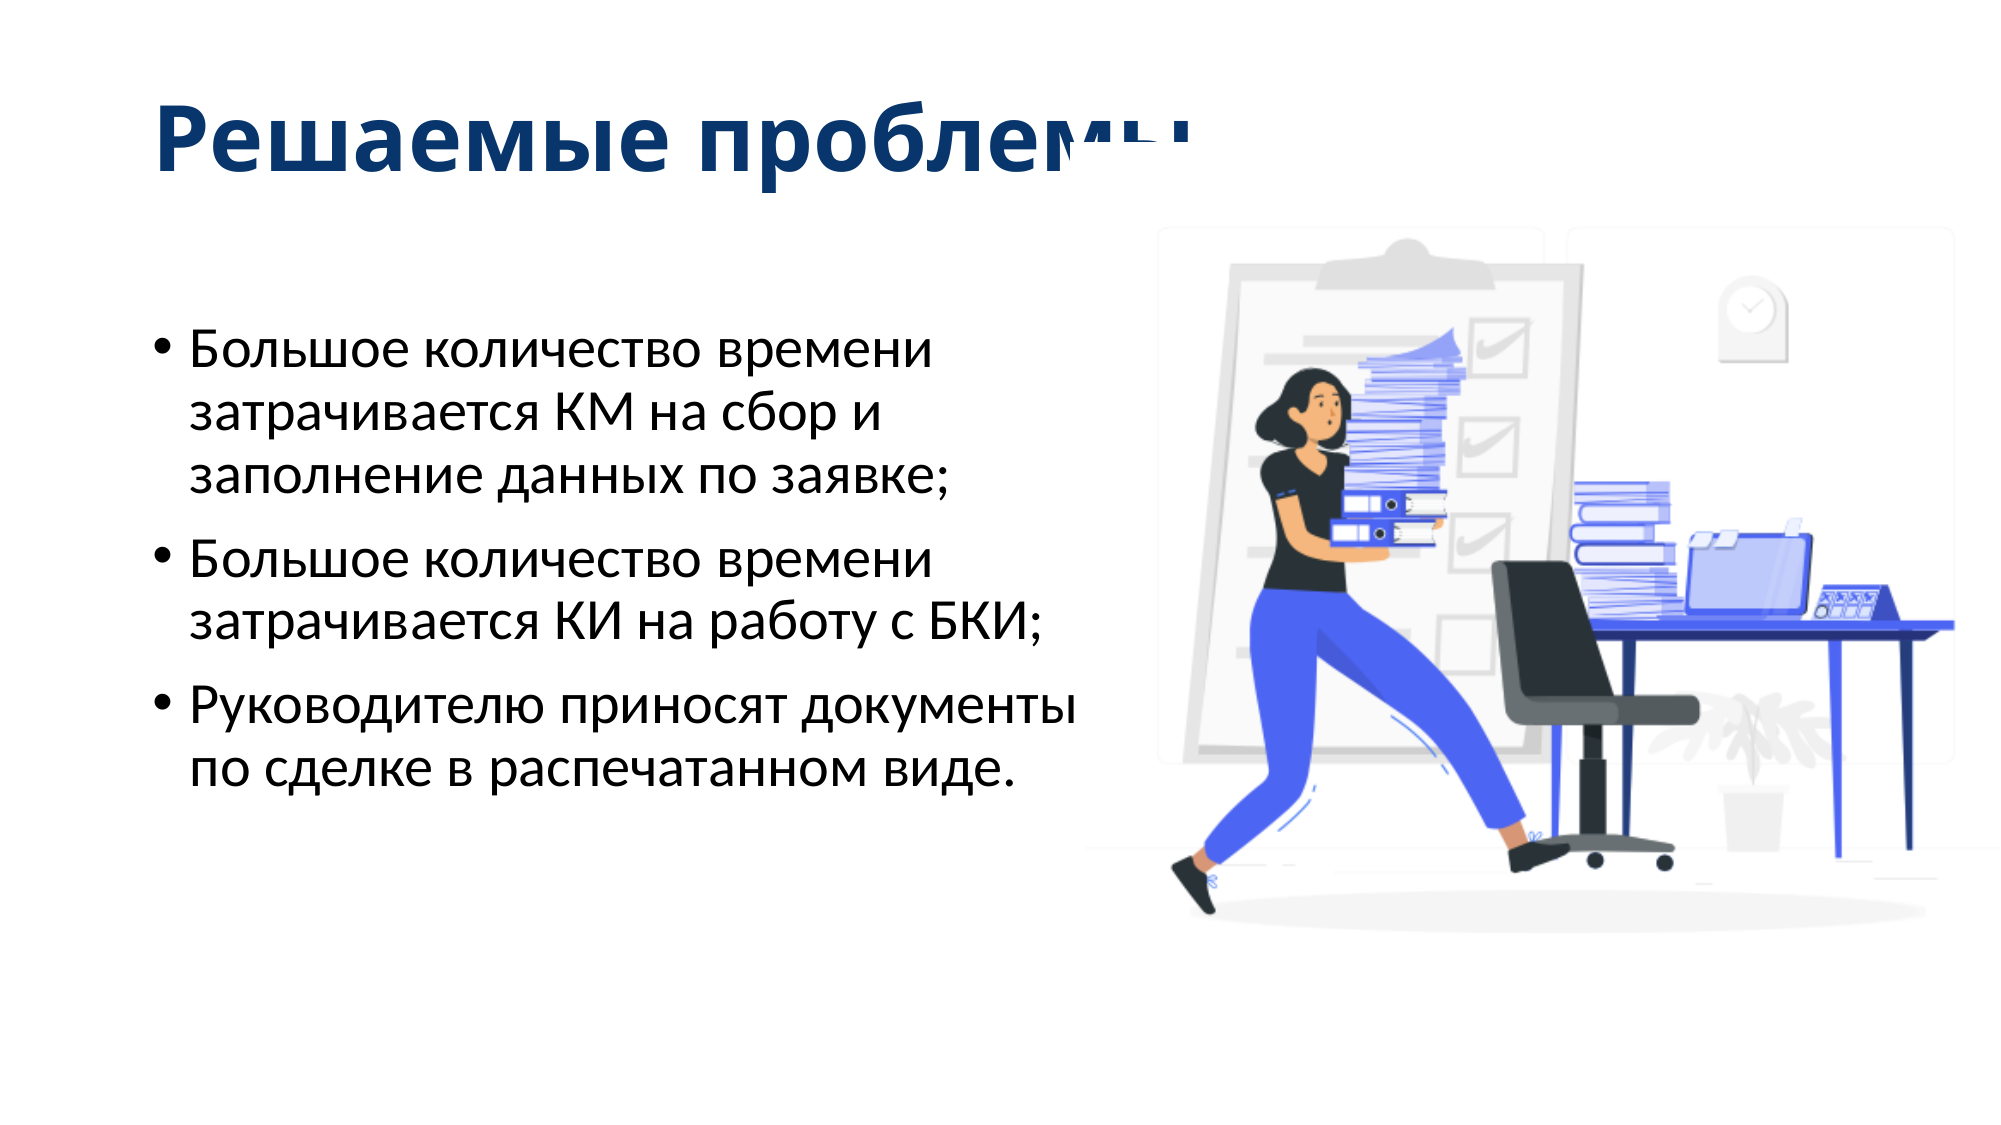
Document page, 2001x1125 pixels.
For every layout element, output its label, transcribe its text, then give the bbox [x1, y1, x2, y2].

picture [1070, 142, 2000, 983]
title Решаемые проблемы [137, 32, 1863, 251]
list Большое количество времени затрачивается КМ на сбор и заполнение данных по заявке; Большое количество времени затрачивается КИ на работу с БКИ; Руководителю приносят документы по сделке в распечатанном виде. [137, 309, 1070, 816]
